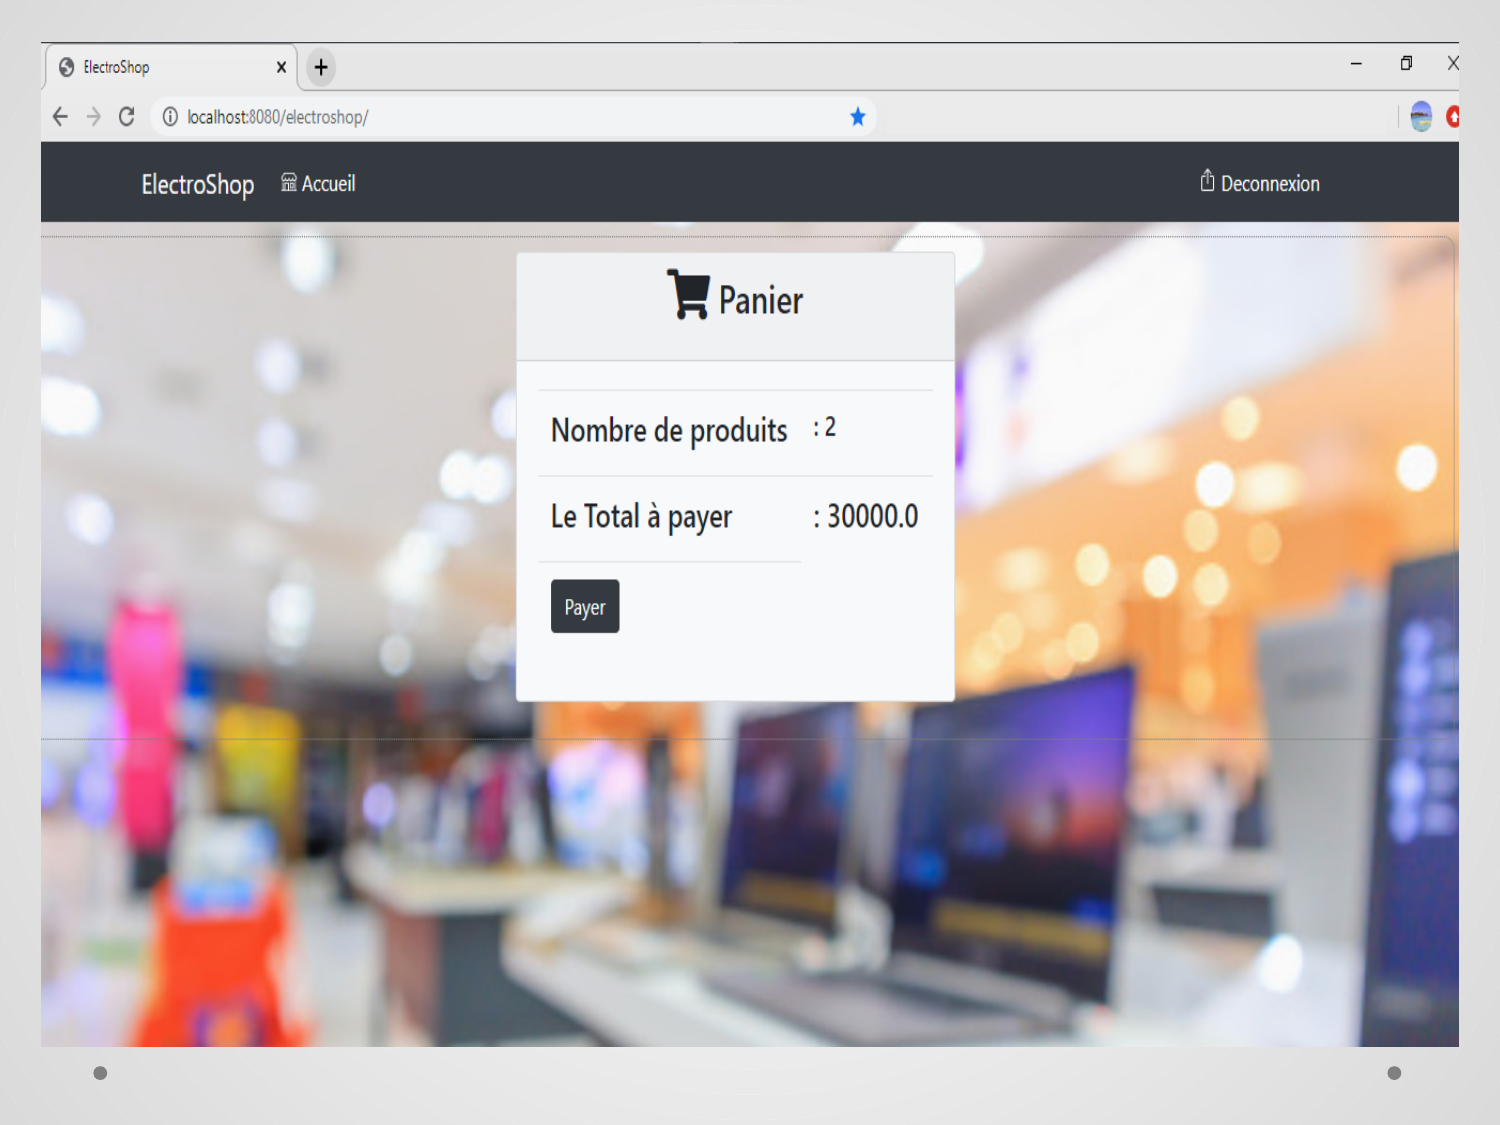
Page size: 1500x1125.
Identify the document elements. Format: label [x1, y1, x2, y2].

picture [41, 42, 1459, 1047]
